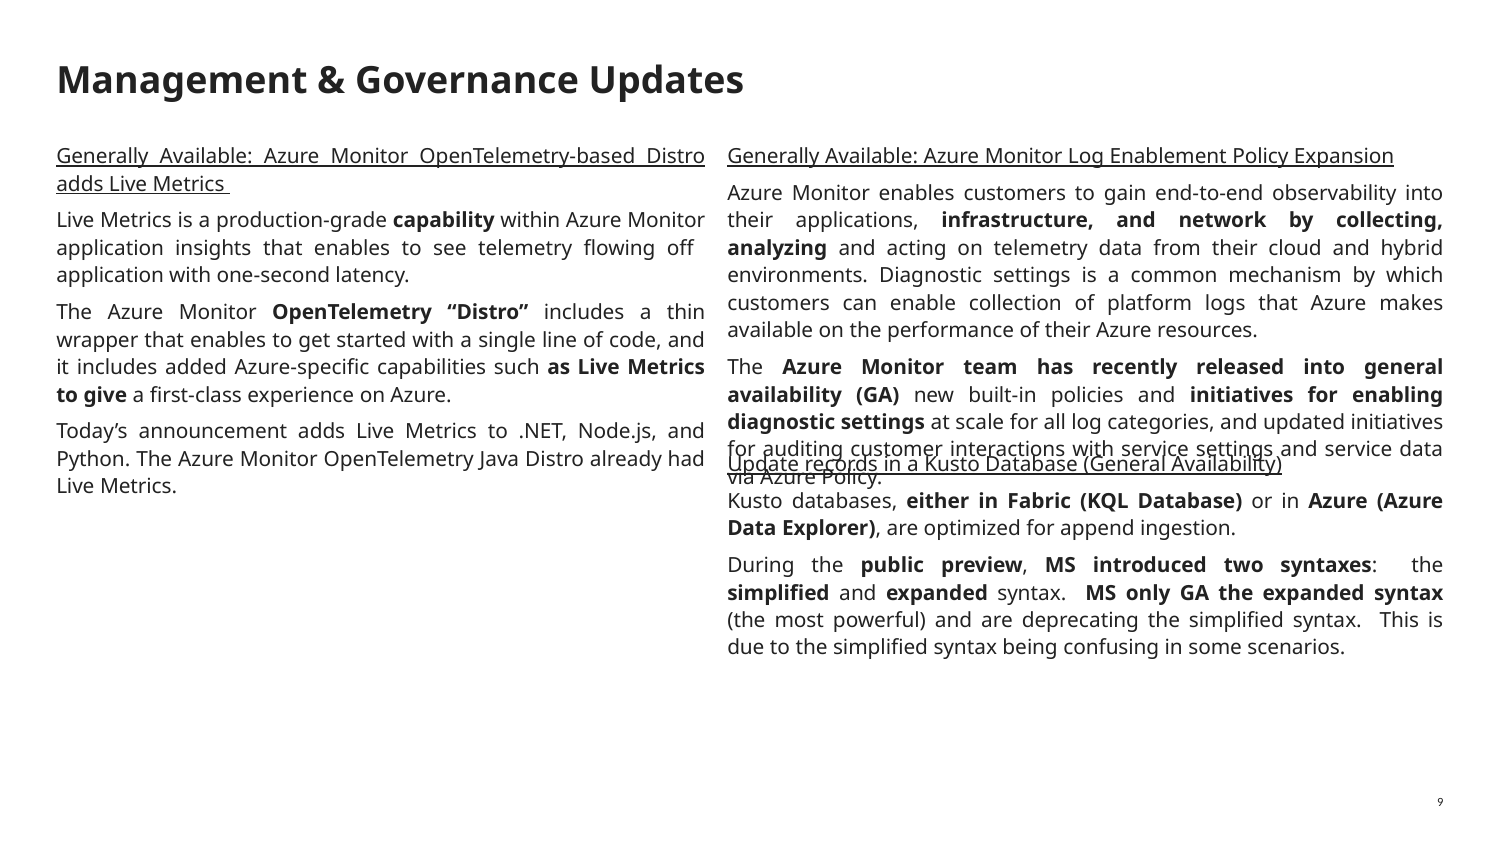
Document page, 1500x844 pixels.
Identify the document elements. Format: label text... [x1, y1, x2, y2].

text_box Update records in a Kusto Database (General Availability) Kusto databases, either in Fabric (KQL Database) or in Azure (Azure Data Explorer), are optimized for append ingestion. During the public preview, MS introduced two syntaxes: the simplified and expanded syntax. MS only GA the expanded syntax (the most powerful) and are deprecating the simplified syntax. This is due to the simplified syntax being confusing in some scenarios. [727, 448, 1444, 745]
title Management & Governance Updates [56, 56, 1444, 113]
list Generally Available: Azure Monitor Log Enablement Policy Expansion Azure Monitor enables customers to gain end-to-end observability into their applications, infrastructure, and network by collecting, analyzing and acting on telemetry data from their cloud and hybrid environments. Diagnostic settings is a common mechanism by which customers can enable collection of platform logs that Azure makes available on the performance of their Azure resources. The Azure Monitor team has recently released into general availability (GA) new built-in policies and initiatives for enabling diagnostic settings at scale for all log categories, and updated initiatives for auditing customer interactions with service settings and service data via Azure Policy. [727, 140, 1444, 437]
list Generally Available: Azure Monitor OpenTelemetry-based Distro adds Live Metrics Live Metrics is a production-grade capability within Azure Monitor application insights that enables to see telemetry flowing off application with one-second latency. The Azure Monitor OpenTelemetry “Distro” includes a thin wrapper that enables to get started with a single line of code, and it includes added Azure-specific capabilities such as Live Metrics to give a first-class experience on Azure. Today’s announcement adds Live Metrics to .NET, Node.js, and Python. The Azure Monitor OpenTelemetry Java Distro already had Live Metrics. [56, 140, 706, 487]
